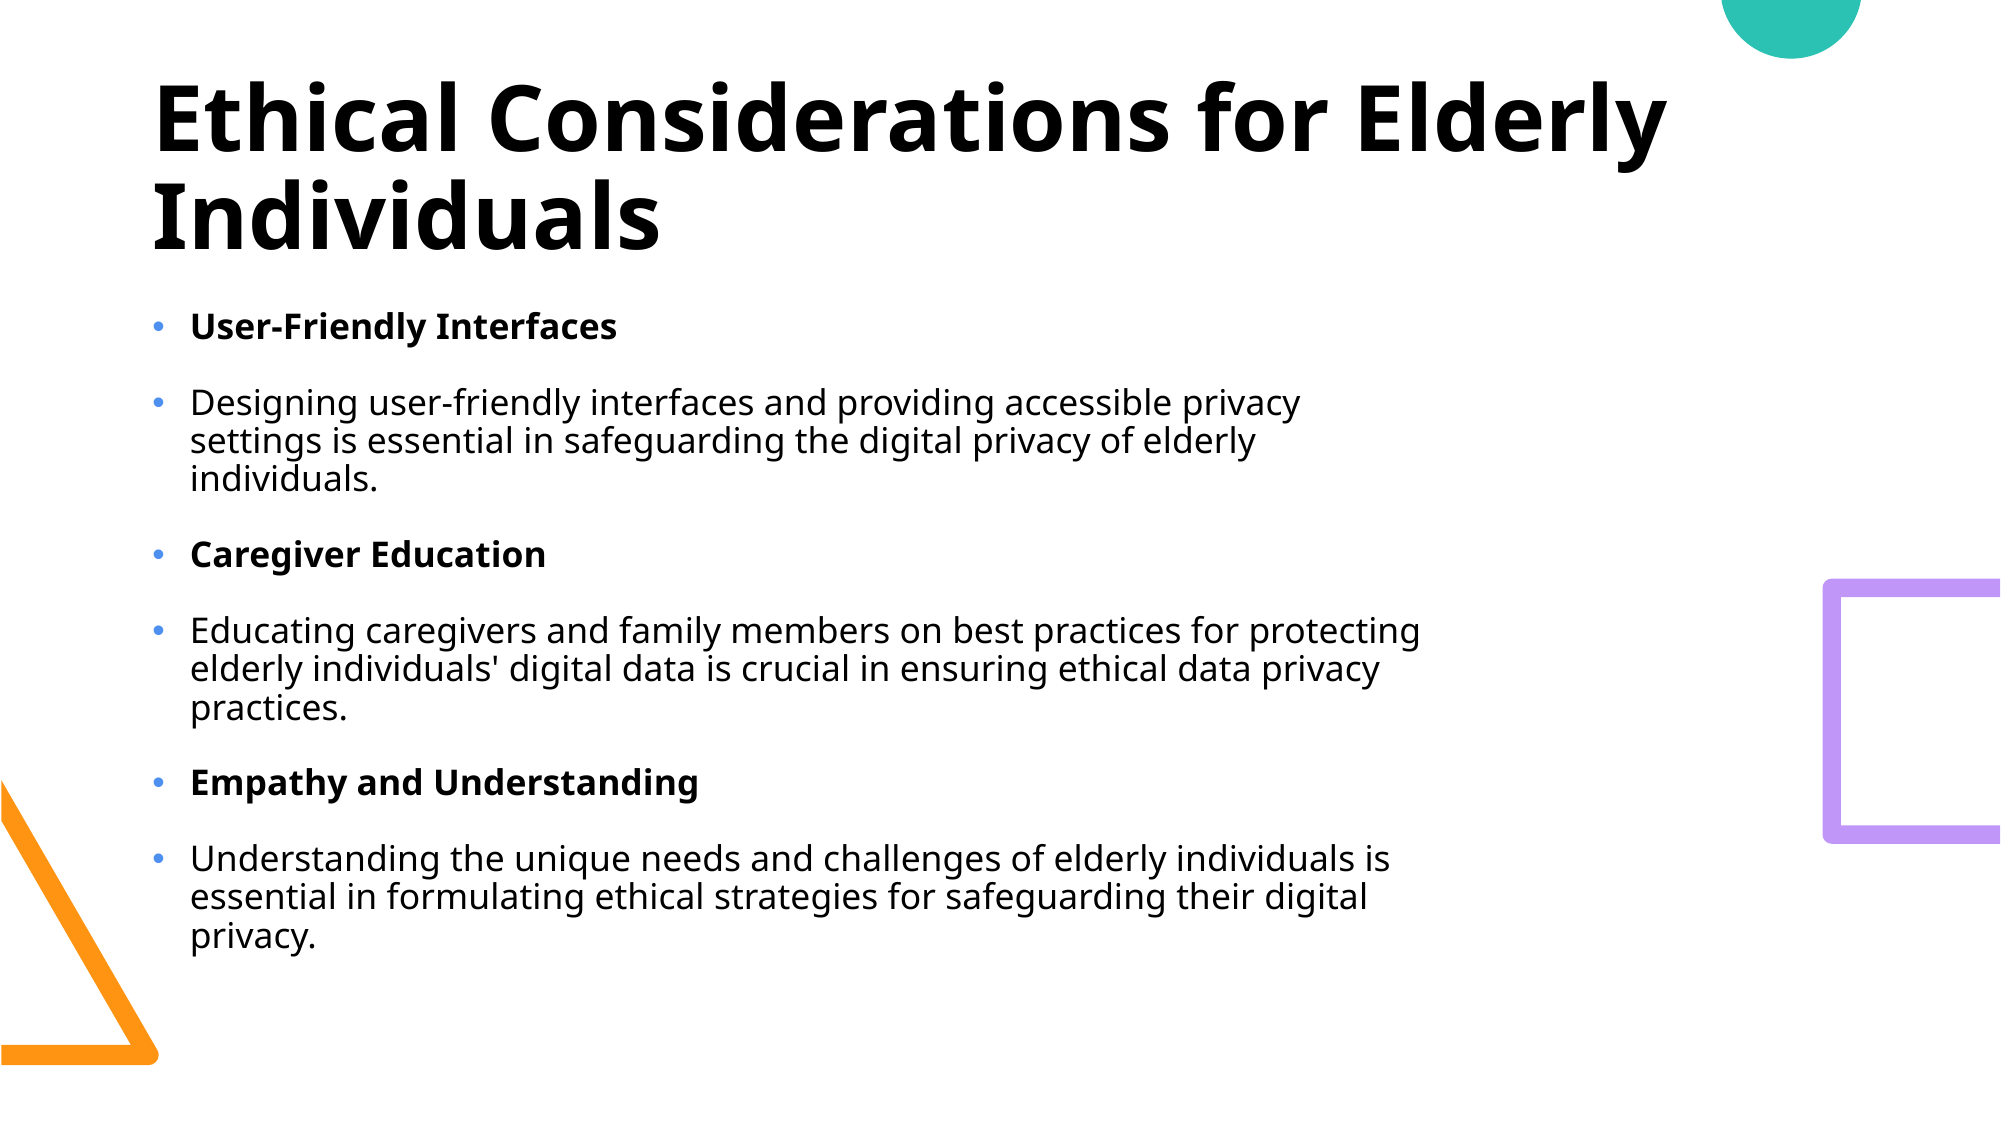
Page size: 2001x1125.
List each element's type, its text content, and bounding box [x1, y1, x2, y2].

list User-Friendly Interfaces Designing user-friendly interfaces and providing accessible privacy settings is essential in safeguarding the digital privacy of elderly individuals. Caregiver Education Educating caregivers and family members on best practices for protecting elderly individuals' digital data is crucial in ensuring ethical data privacy practices. Empathy and Understanding Understanding the unique needs and challenges of elderly individuals is essential in formulating ethical strategies for safeguarding their digital privacy. [137, 301, 1452, 1005]
title Ethical Considerations for Elderly Individuals [137, 50, 1863, 292]
